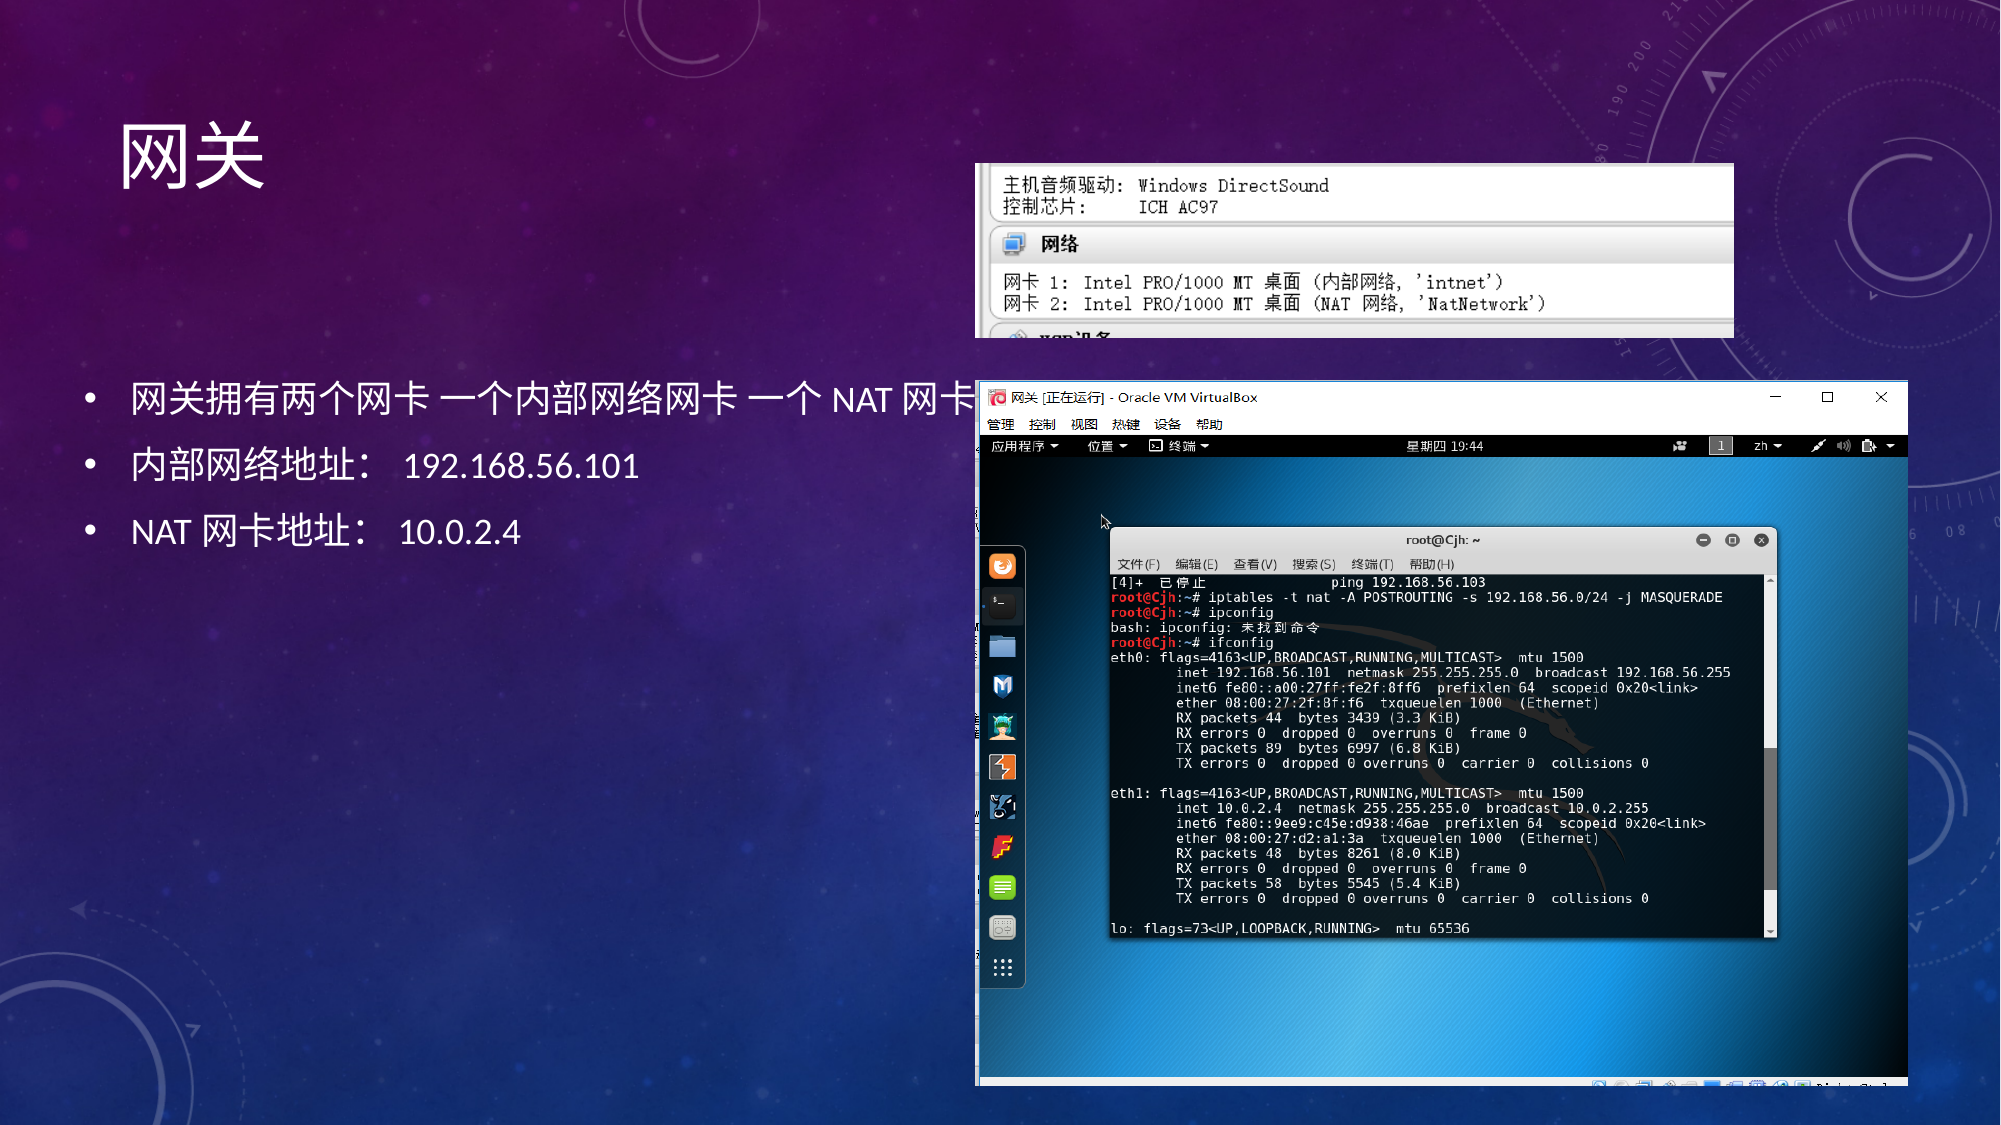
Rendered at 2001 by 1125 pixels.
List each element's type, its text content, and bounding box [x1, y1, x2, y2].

list 网关拥有两个网卡 一个内部网络网卡 一个NAT网卡 内部网络地址：192.168.56.101 NAT网卡地址：10.0.2.4 [68, 197, 1731, 796]
title 网关 [102, 34, 1765, 274]
picture [0, 0, 2001, 1125]
